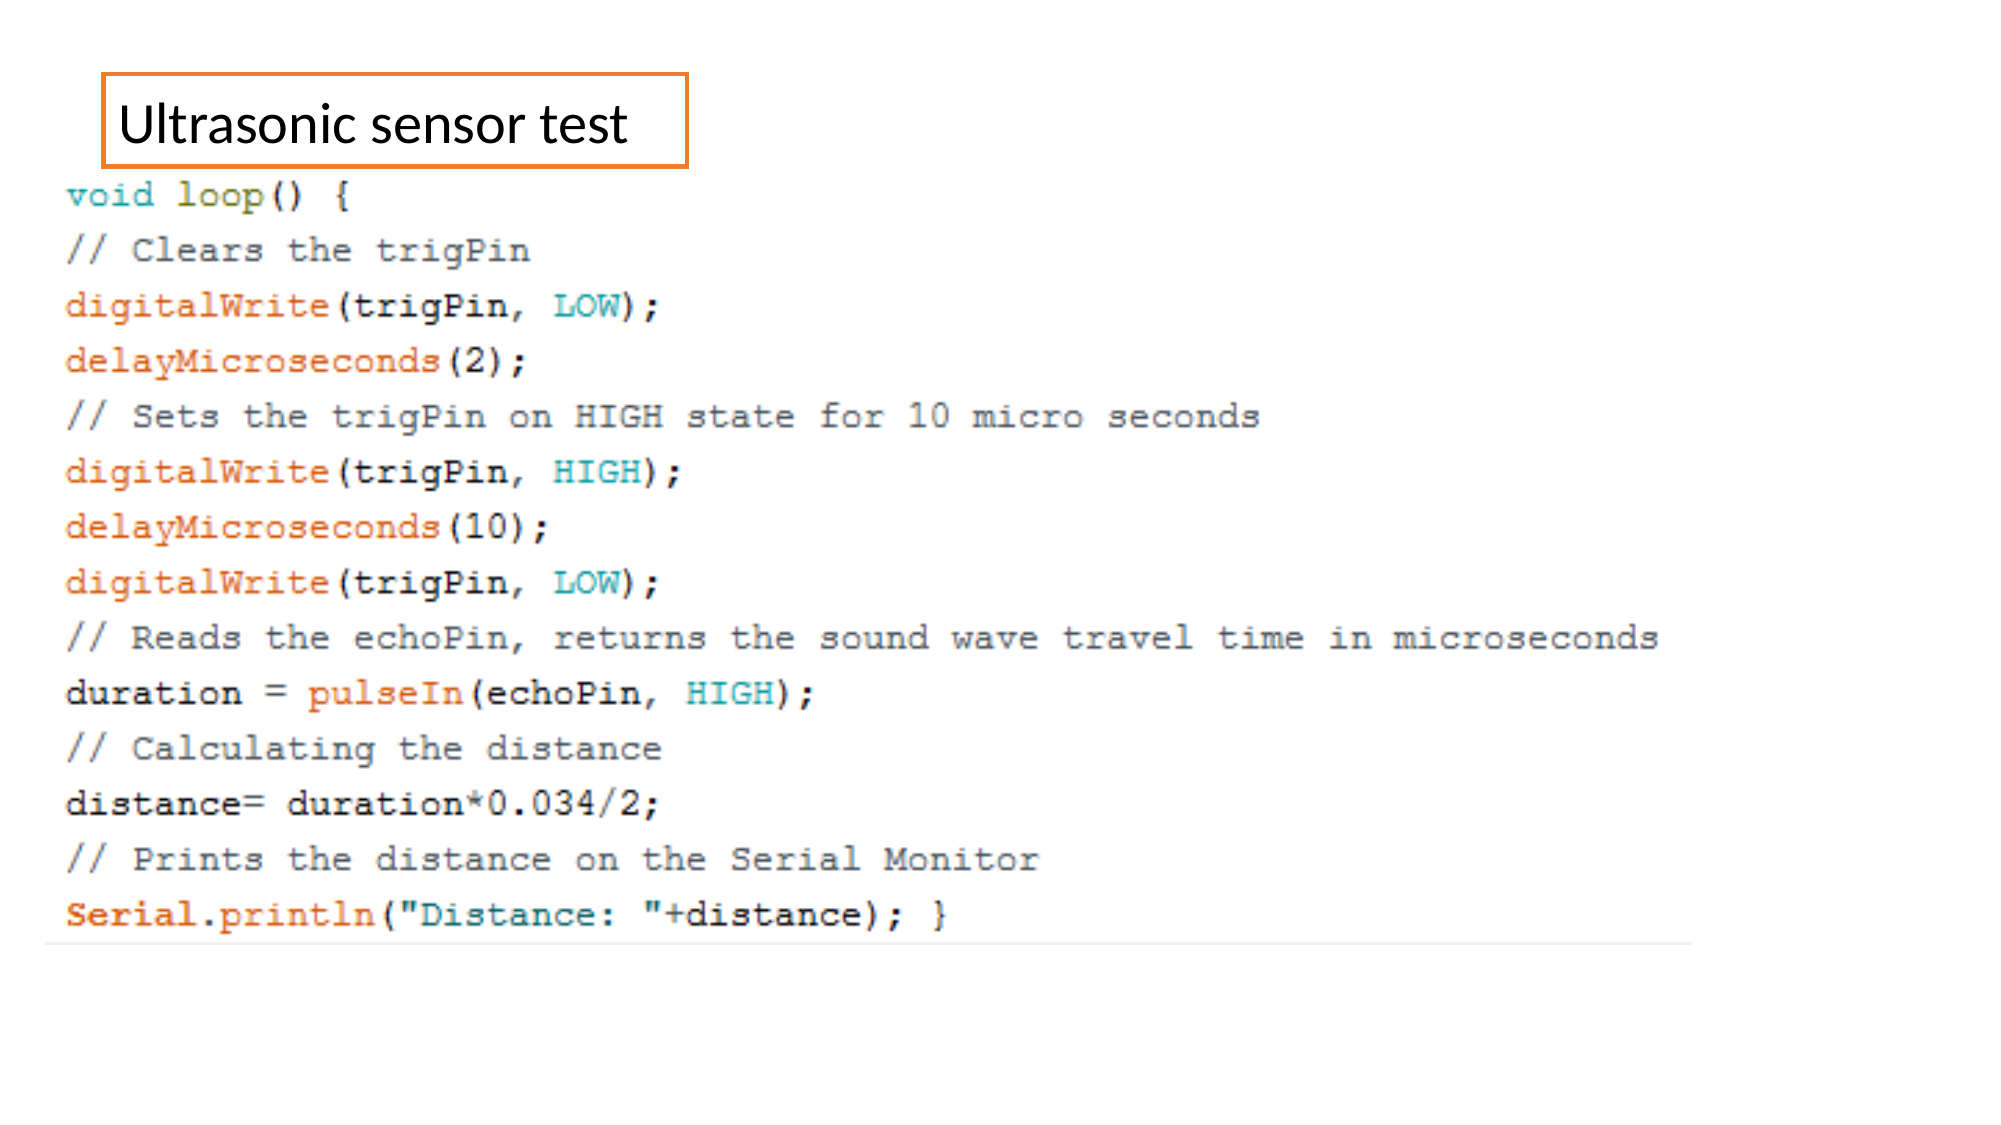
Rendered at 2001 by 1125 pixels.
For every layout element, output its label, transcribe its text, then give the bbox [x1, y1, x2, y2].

picture [44, 173, 1719, 945]
text_box Ultrasonic sensor test [103, 73, 687, 167]
